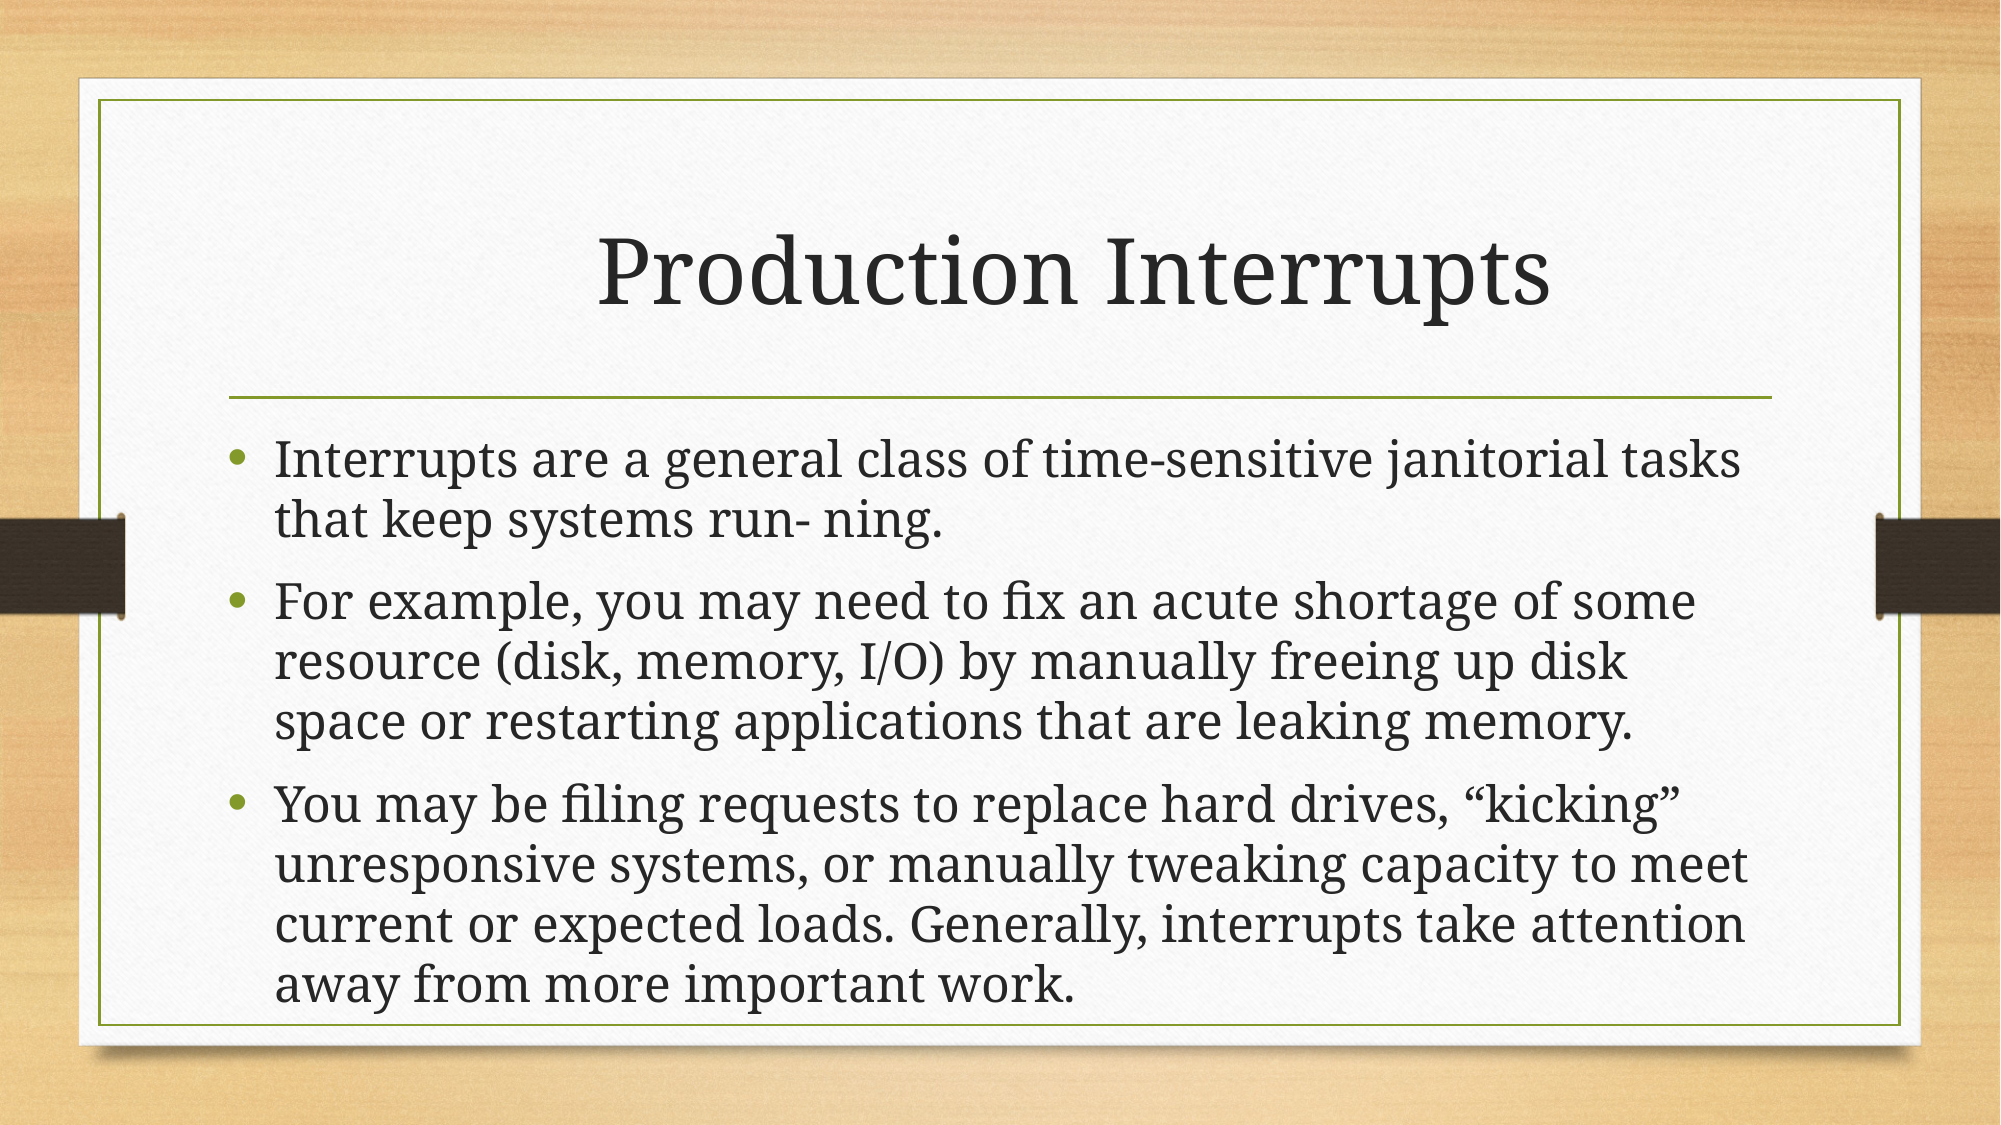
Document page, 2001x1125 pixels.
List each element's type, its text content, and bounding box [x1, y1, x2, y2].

picture [0, 0, 2001, 1125]
title Production Interrupts [212, 161, 1788, 375]
list Interrupts are a general class of time-sensitive janitorial tasks that keep systems run‐ ning. For example, you may need to fix an acute shortage of some resource (disk, memory, I/O) by manually freeing up disk space or restarting applications that are leaking memory. You may be filing requests to replace hard drives, “kicking” unresponsive systems, or manually tweaking capacity to meet current or expected loads. Generally, interrupts take attention away from more important work. [212, 419, 1788, 964]
